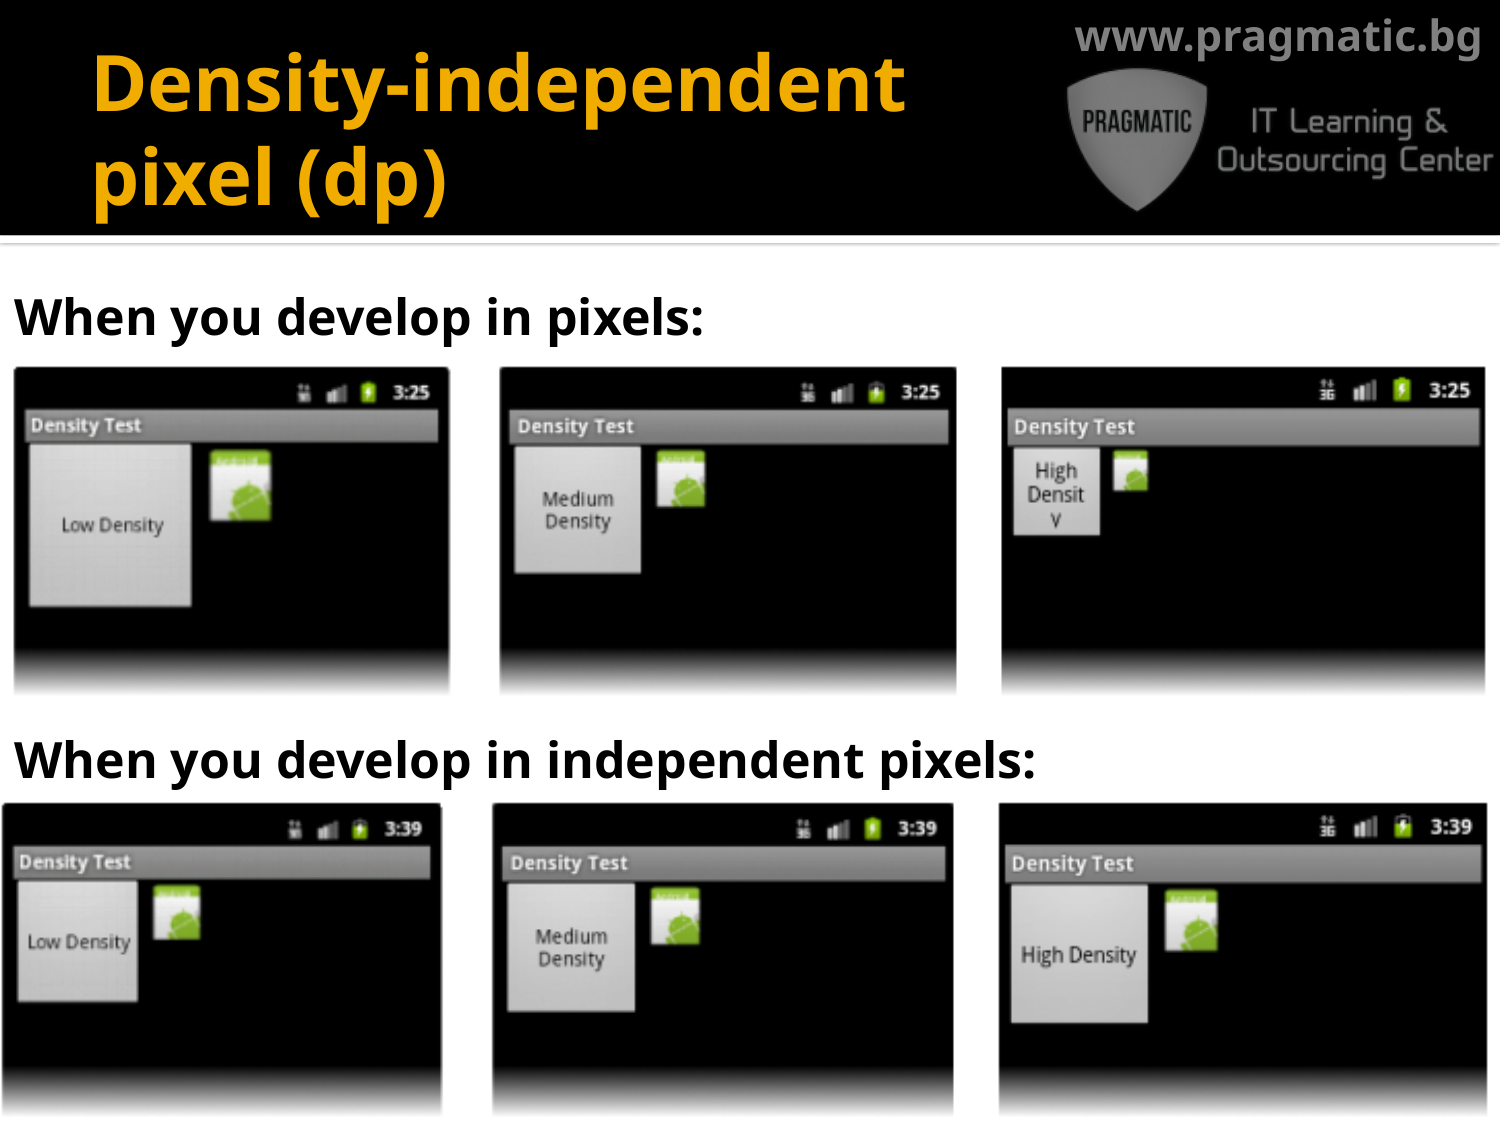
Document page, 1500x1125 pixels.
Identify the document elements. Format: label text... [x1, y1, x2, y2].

text_box When you develop in pixels: [0, 247, 838, 348]
text_box When you develop in independent pixels: [0, 714, 1200, 786]
picture [0, 349, 1500, 706]
title Density-independent pixel (dp) [75, 24, 1063, 231]
picture [0, 787, 1500, 1123]
picture [1063, 62, 1500, 217]
